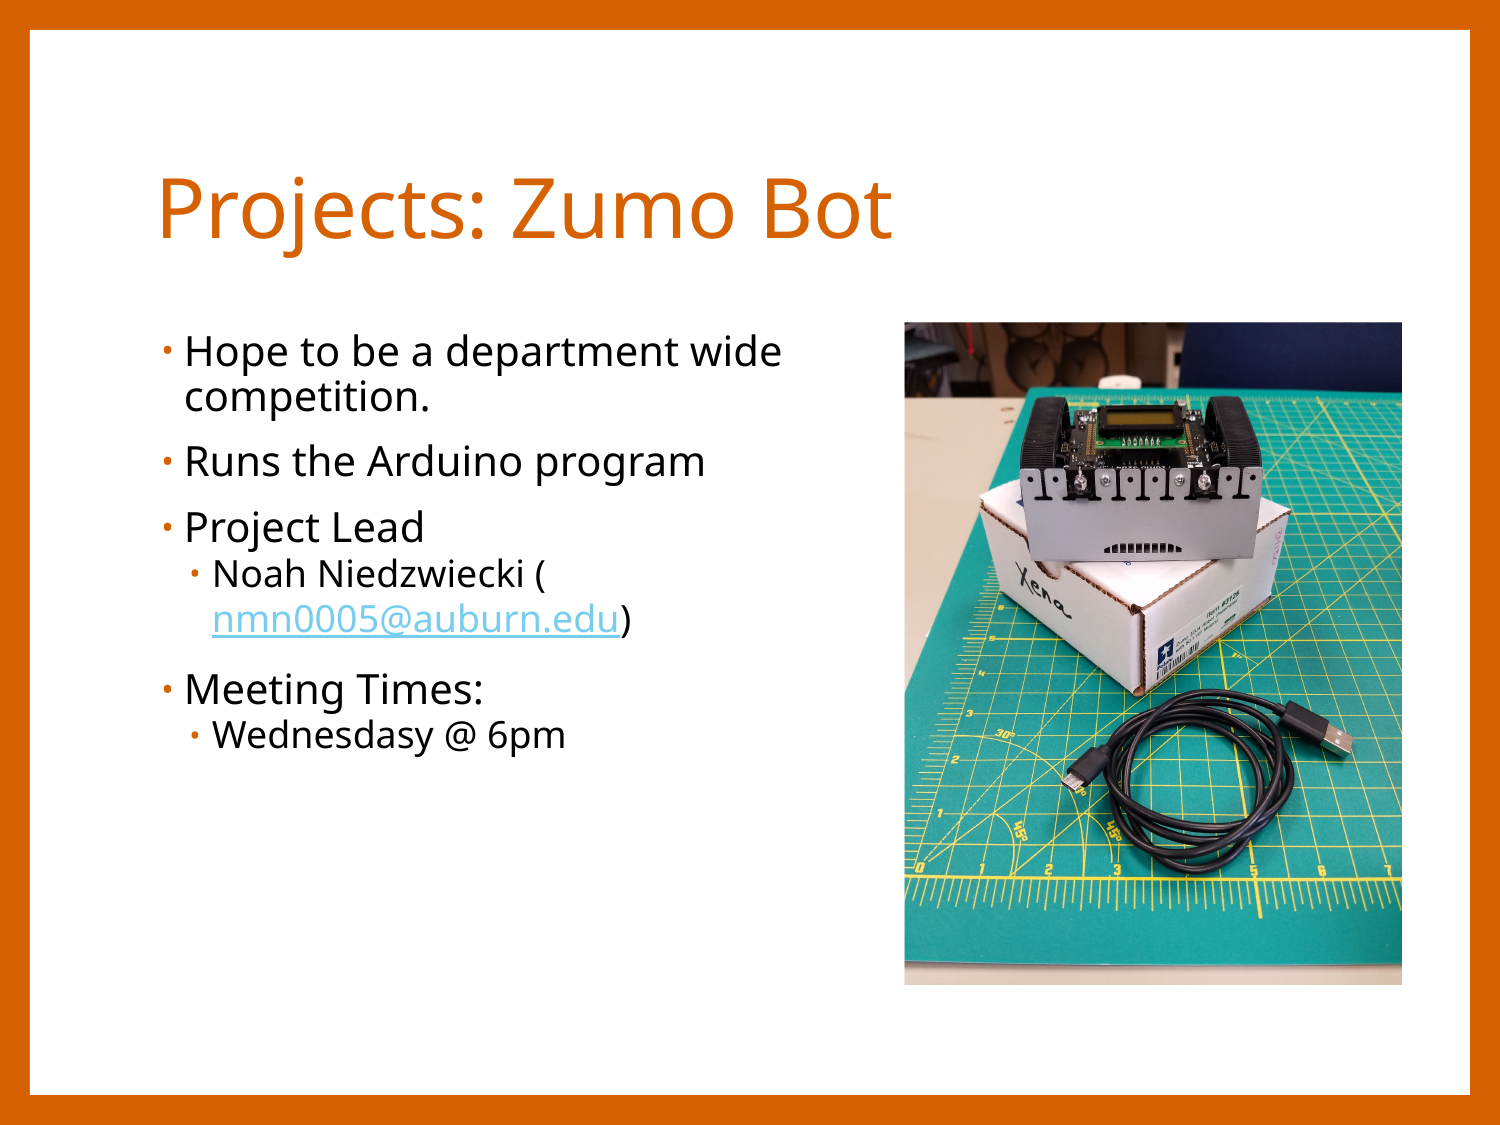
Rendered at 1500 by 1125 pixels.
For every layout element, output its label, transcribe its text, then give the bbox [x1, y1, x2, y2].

picture [905, 903, 1402, 984]
title Projects: Zumo Bot [140, 99, 1356, 322]
picture [905, 323, 1402, 404]
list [821, 404, 1485, 903]
text_box Hope to be a department wide competition. Runs the Arduino program Project Lead Noah Niedzwiecki (nmn0005@auburn.edu) Meeting Times: Wednesdasy @ 6pm [140, 322, 905, 985]
